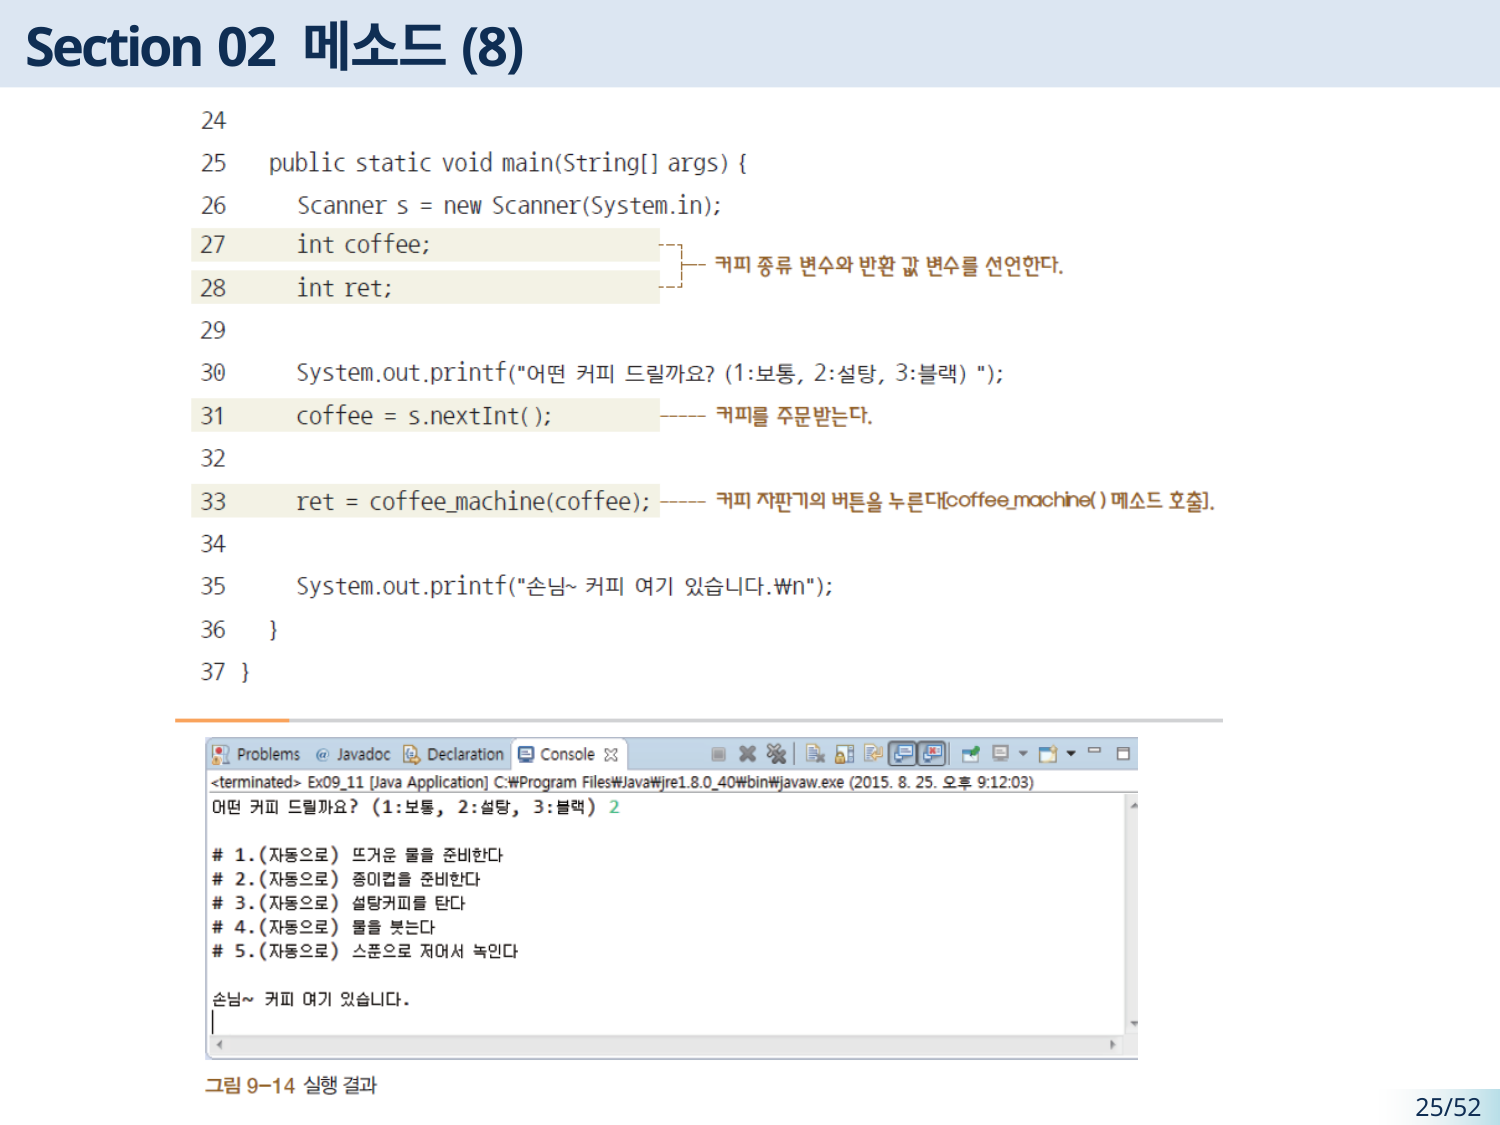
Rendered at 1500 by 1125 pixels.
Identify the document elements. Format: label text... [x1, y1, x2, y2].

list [196, 104, 1035, 219]
picture [203, 736, 1139, 1098]
picture [173, 222, 1223, 725]
title Section 02 메소드(8) [10, 5, 1288, 84]
